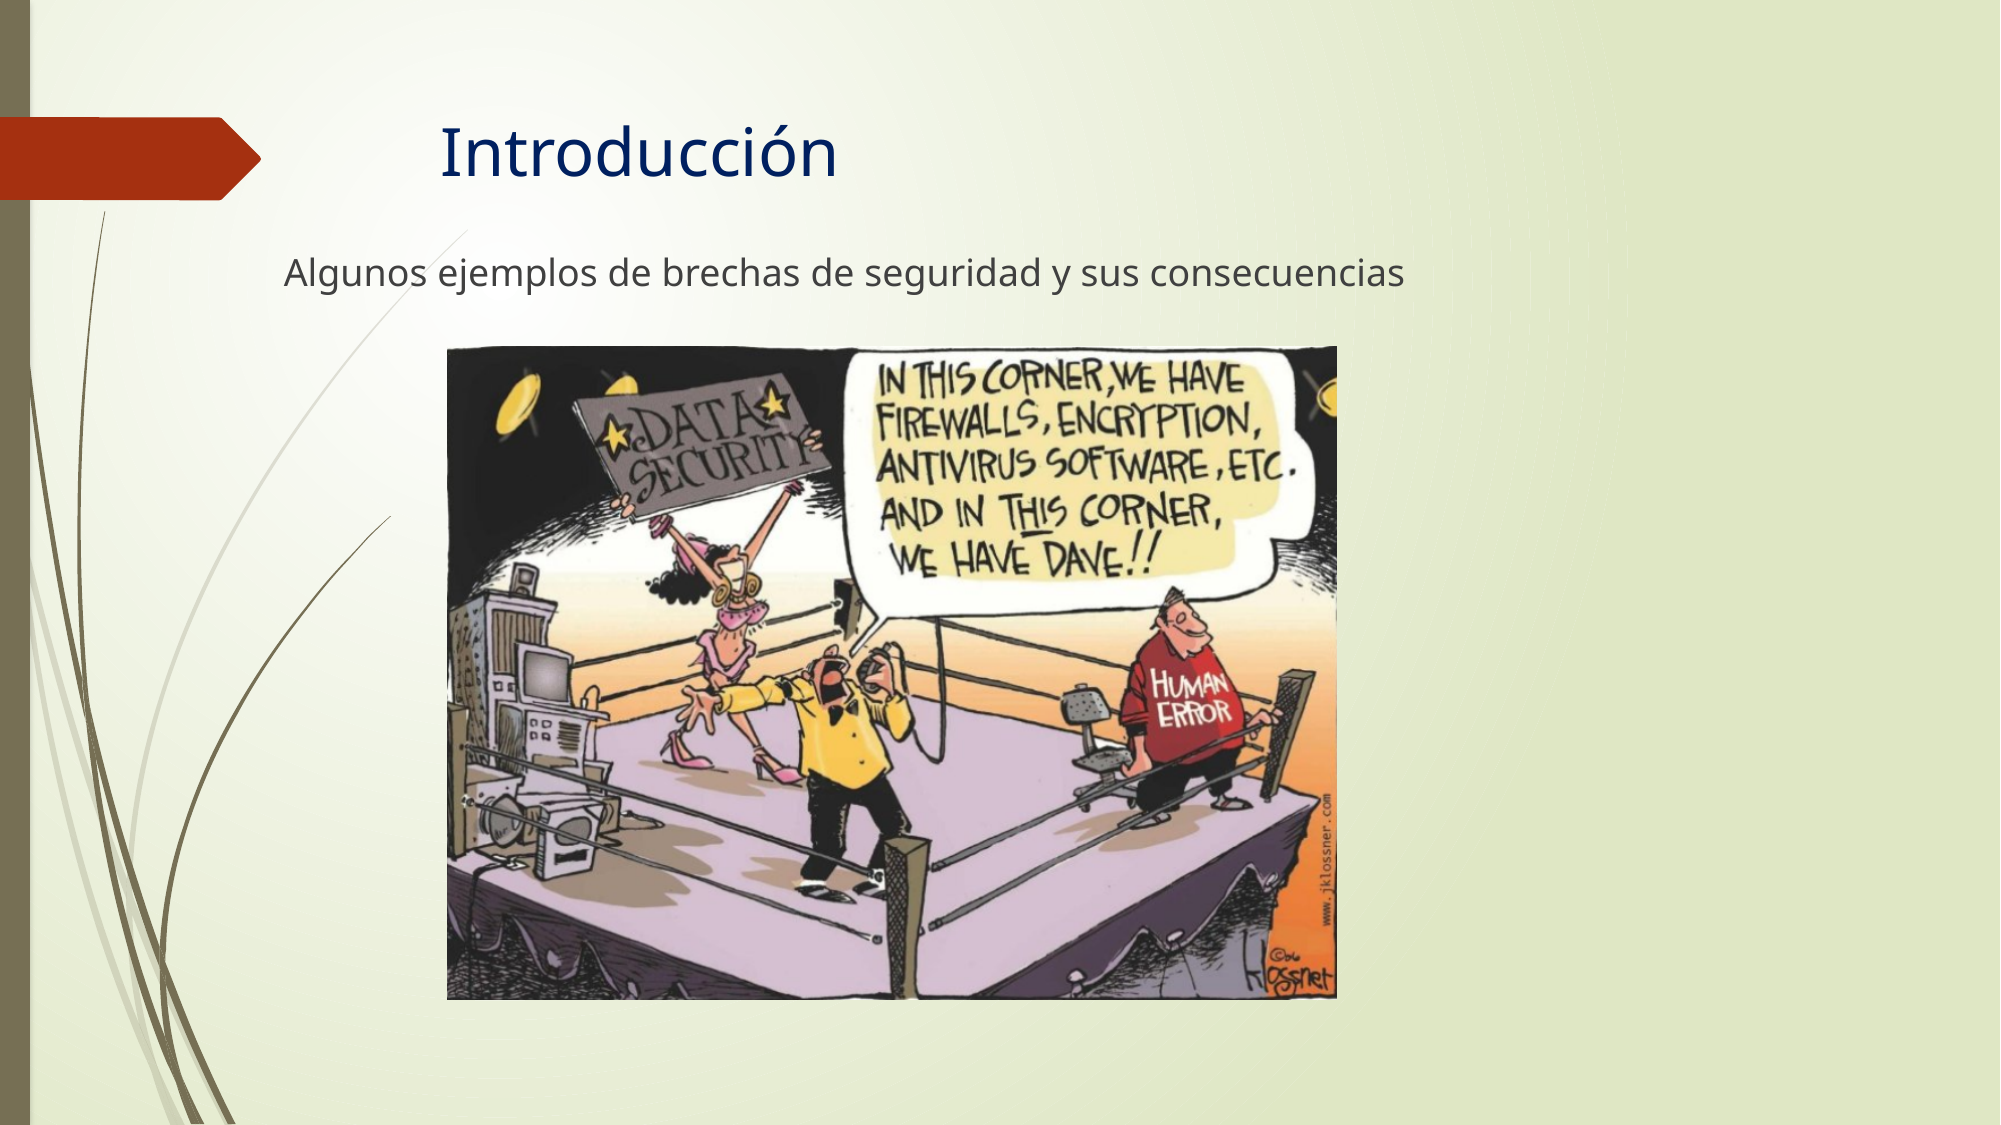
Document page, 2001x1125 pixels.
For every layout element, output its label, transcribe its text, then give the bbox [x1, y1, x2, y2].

list Algunos ejemplos de brechas de seguridad y sus consecuencias [268, 241, 1732, 311]
picture [446, 345, 1337, 1000]
title Introducción [425, 102, 1888, 172]
